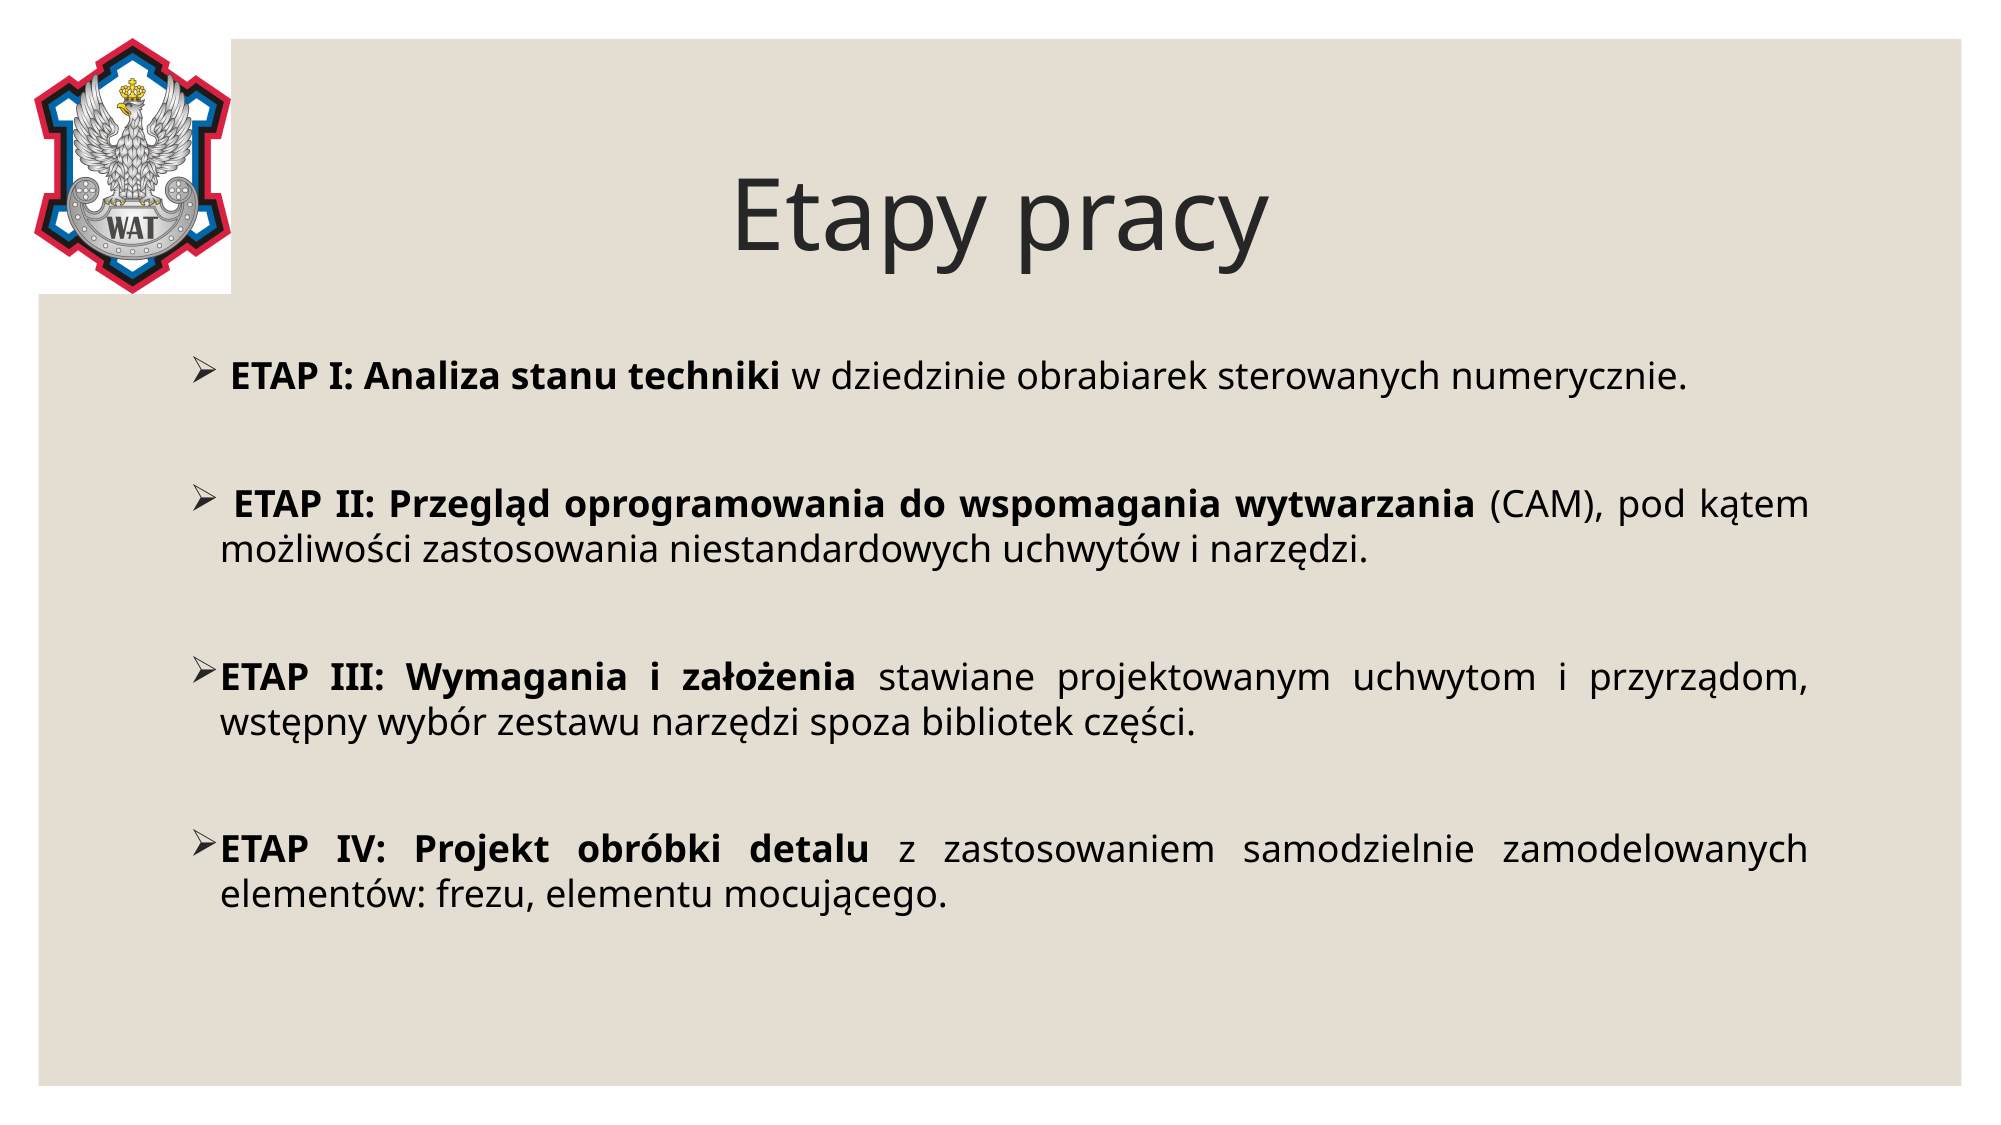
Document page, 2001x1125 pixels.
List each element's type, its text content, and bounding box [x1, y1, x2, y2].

picture [34, 38, 231, 294]
list ETAP I: Analiza stanu techniki w dziedzinie obrabiarek sterowanych numerycznie. ETAP II: Przegląd oprogramowania do wspomagania wytwarzania (CAM), pod kątem możliwości zastosowania niestandardowych uchwytów i narzędzi. ETAP III: Wymagania i założenia stawiane projektowanym uchwytom i przyrządom, wstępny wybór zestawu narzędzi spoza bibliotek części. ETAP IV: Projekt obróbki detalu z zastosowaniem samodzielnie zamodelowanych elementów: frezu, elementu mocującego. [174, 345, 1825, 990]
title Etapy pracy [174, 105, 1825, 331]
